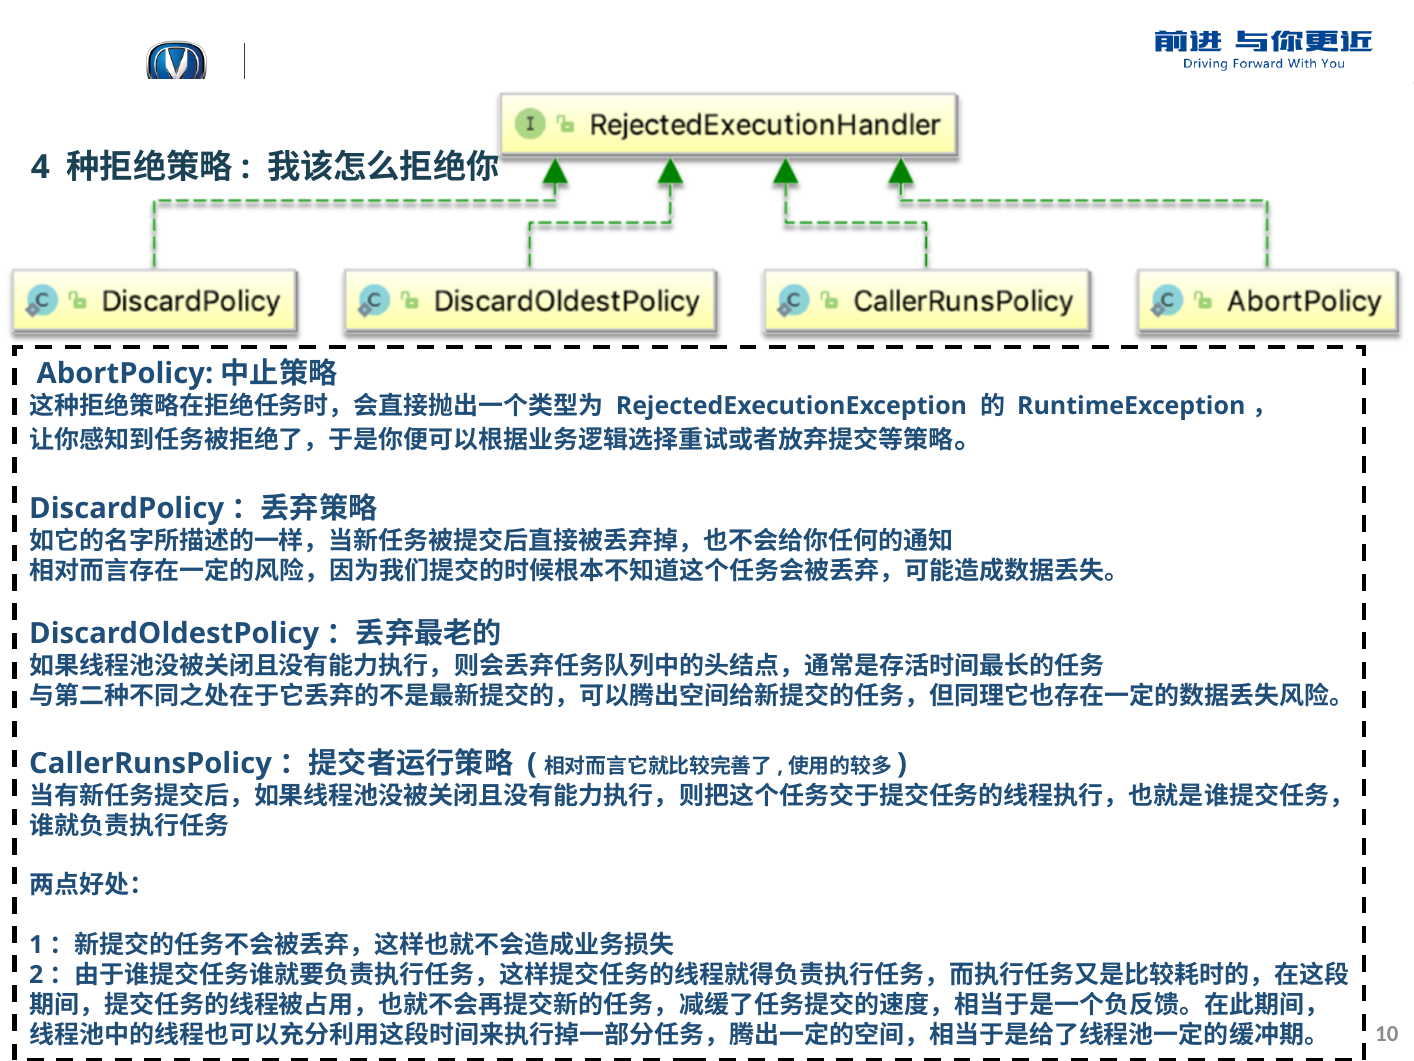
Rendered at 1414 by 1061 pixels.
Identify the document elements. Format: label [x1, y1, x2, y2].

picture [1128, 22, 1414, 77]
text_box [13, 348, 1365, 1061]
picture [0, 0, 1414, 348]
